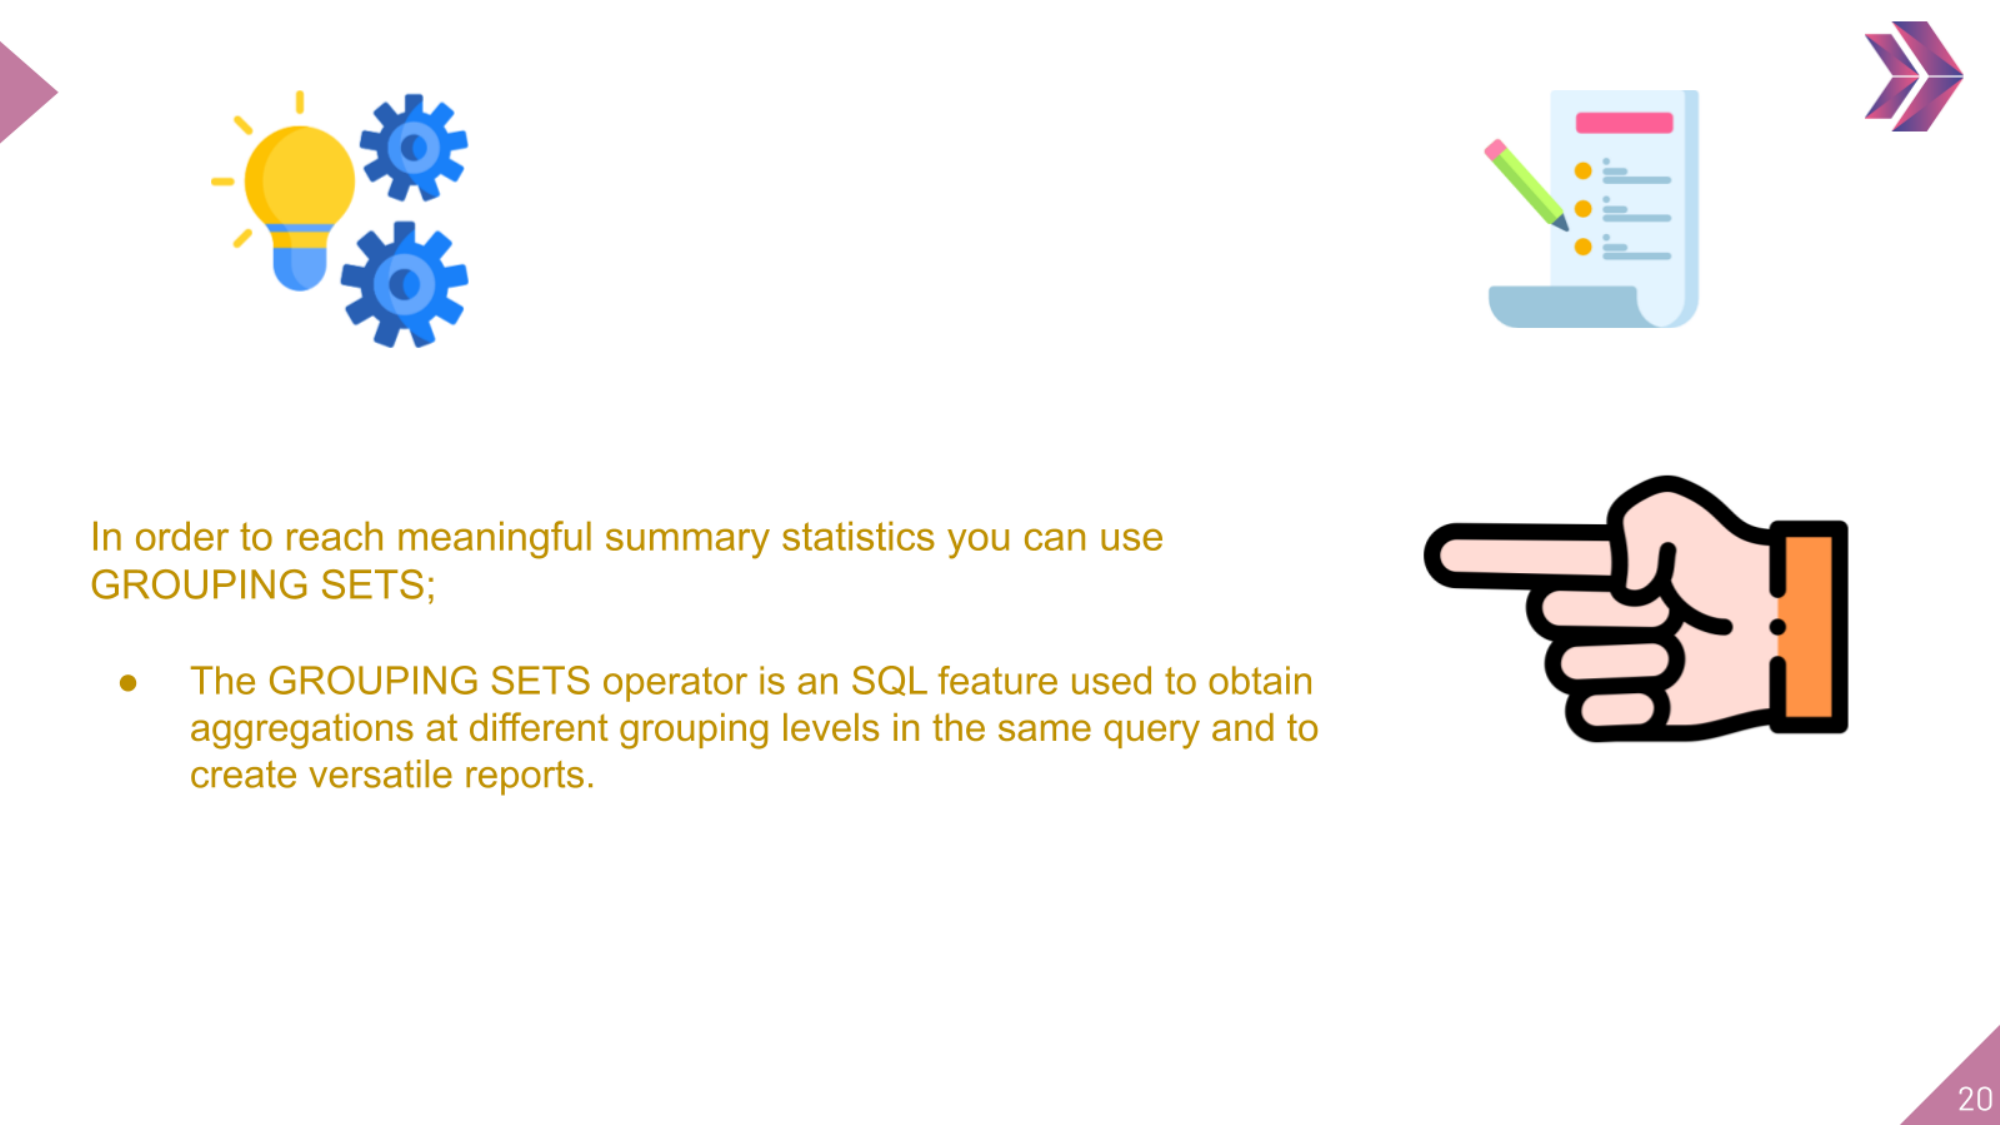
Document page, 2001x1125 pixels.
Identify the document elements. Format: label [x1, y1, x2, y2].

list [0, 0, 2000, 1125]
